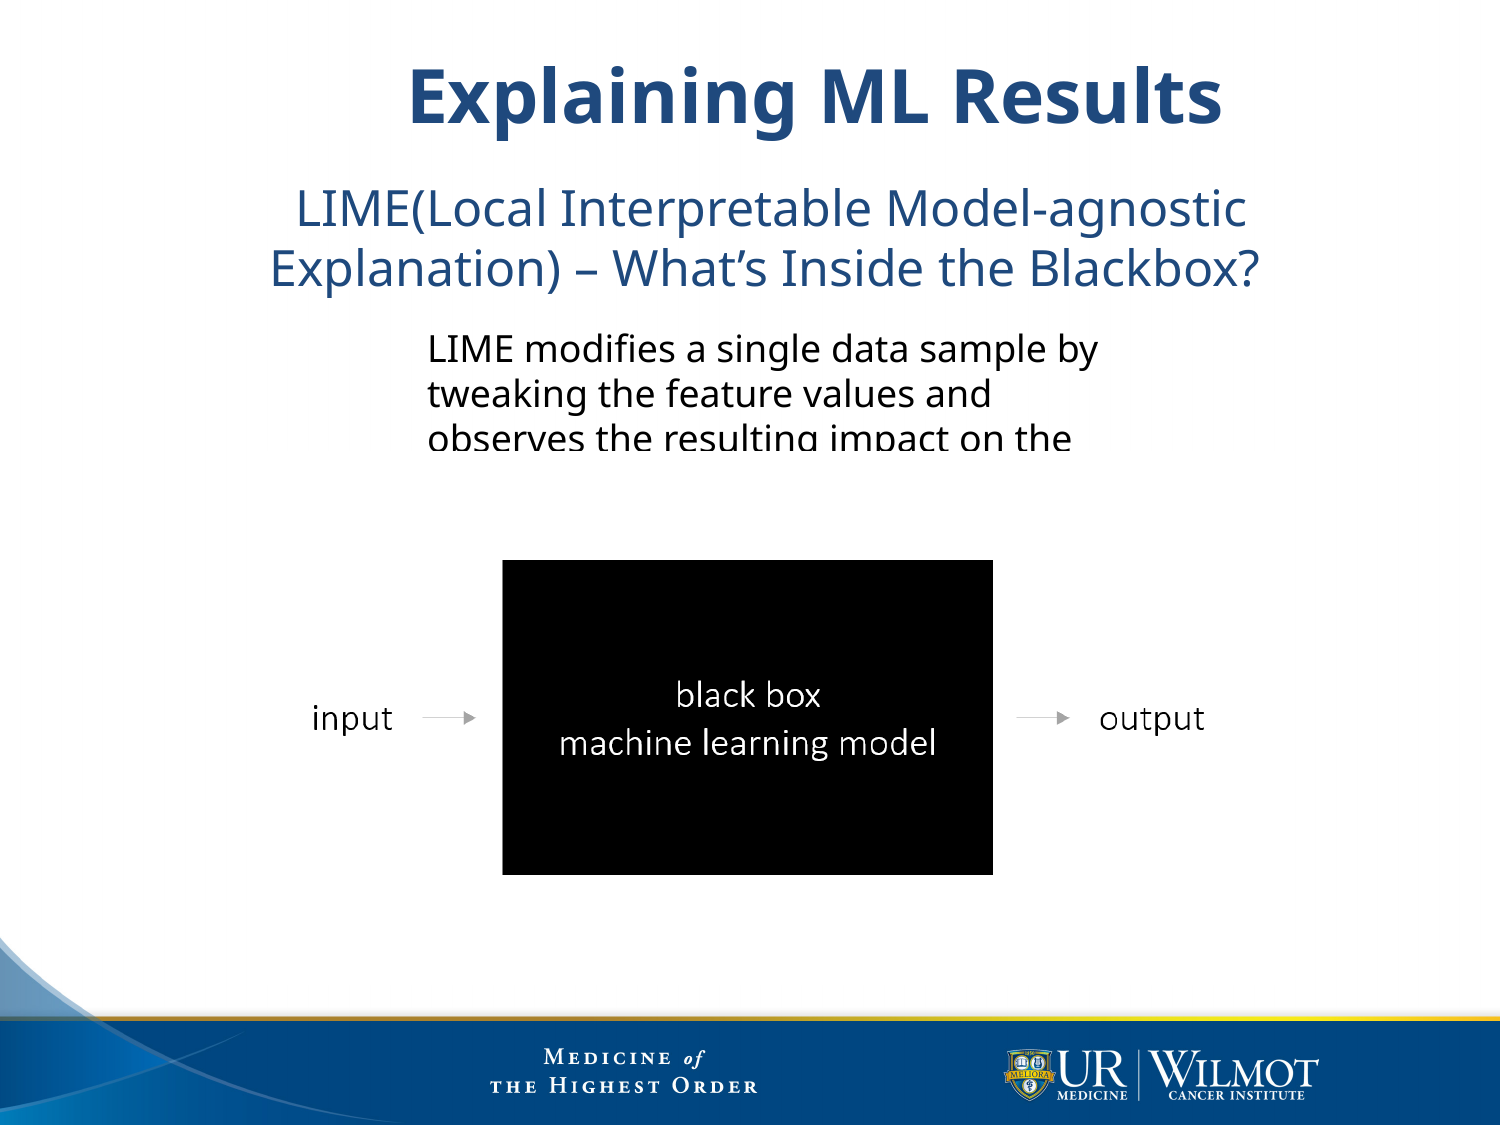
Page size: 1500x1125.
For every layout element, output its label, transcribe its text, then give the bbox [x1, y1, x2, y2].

text_box LIME(Local Interpretable Model-agnostic Explanation) – What’s Inside the Blackbox? [200, 168, 1344, 304]
picture [0, 0, 1500, 1125]
title Explaining ML Results [123, 0, 1240, 188]
text_box LIME modifies a single data sample by tweaking the feature values and observes the resulting impact on the output [412, 317, 1163, 449]
